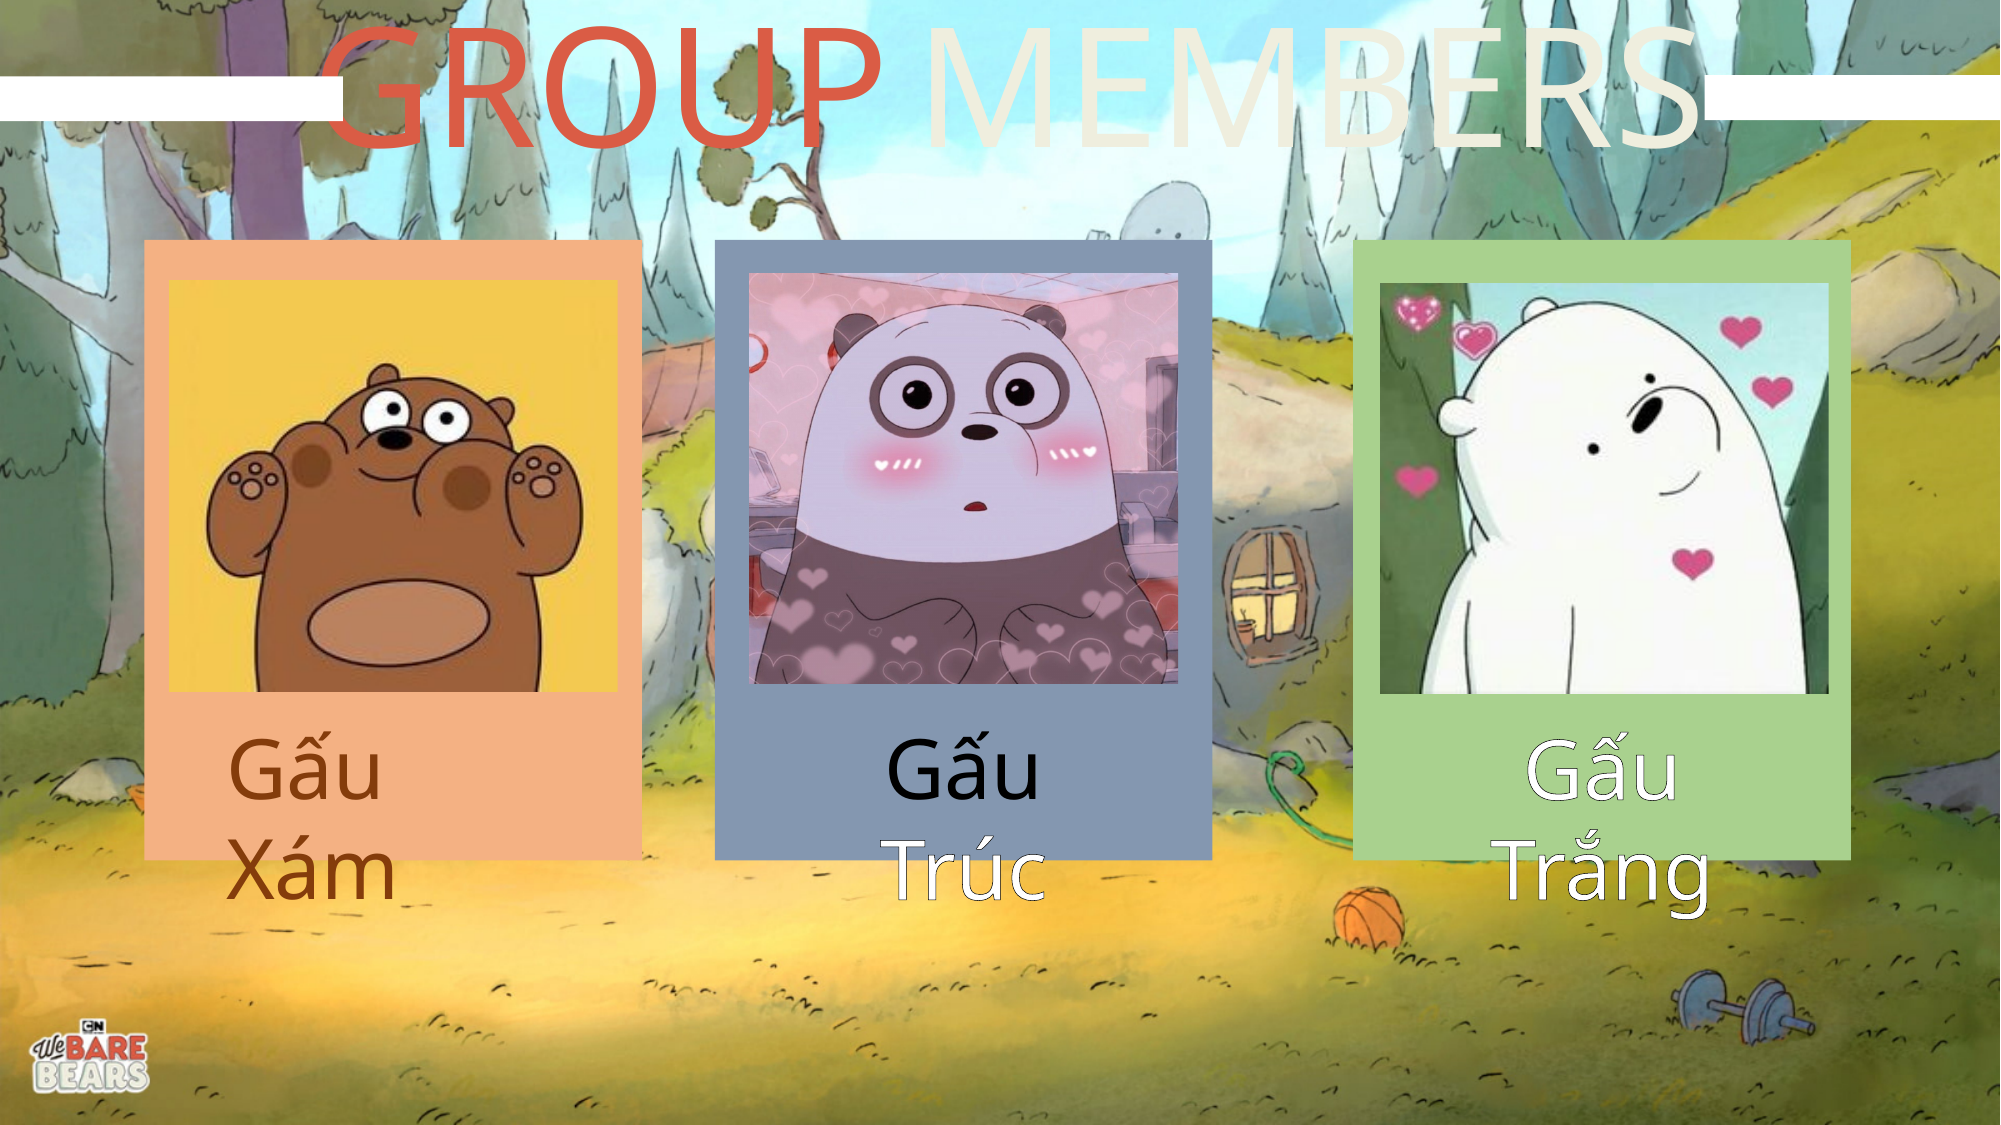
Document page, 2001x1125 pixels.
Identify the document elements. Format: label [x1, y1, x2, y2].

picture [0, 0, 2000, 1125]
text_box [714, 239, 1213, 861]
text_box [268, 0, 1732, 261]
text_box [144, 239, 643, 861]
text_box [1353, 239, 1851, 861]
